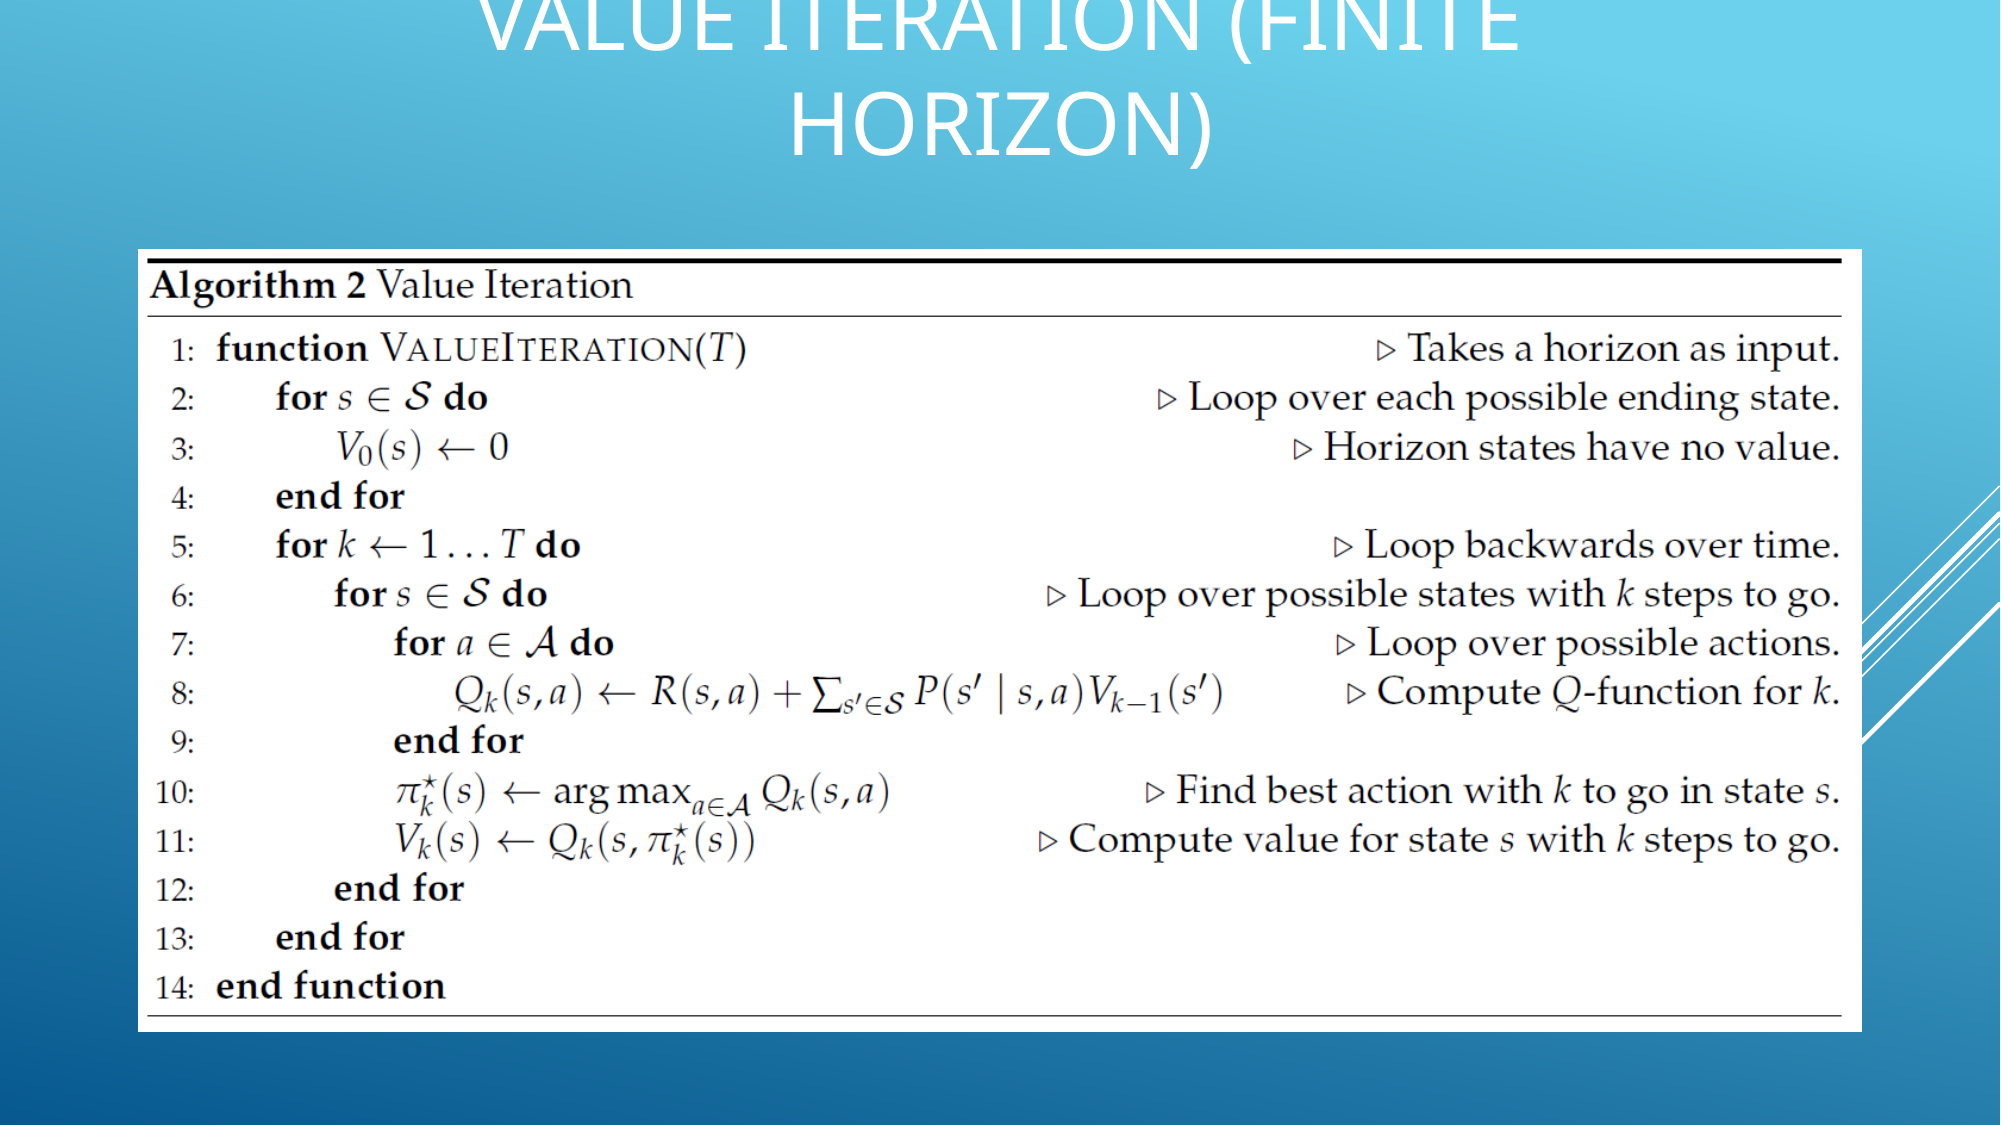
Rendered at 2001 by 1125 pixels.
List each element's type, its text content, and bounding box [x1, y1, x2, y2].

title Value iteration (finite Horizon) [247, 56, 1753, 181]
picture [138, 249, 1862, 1032]
